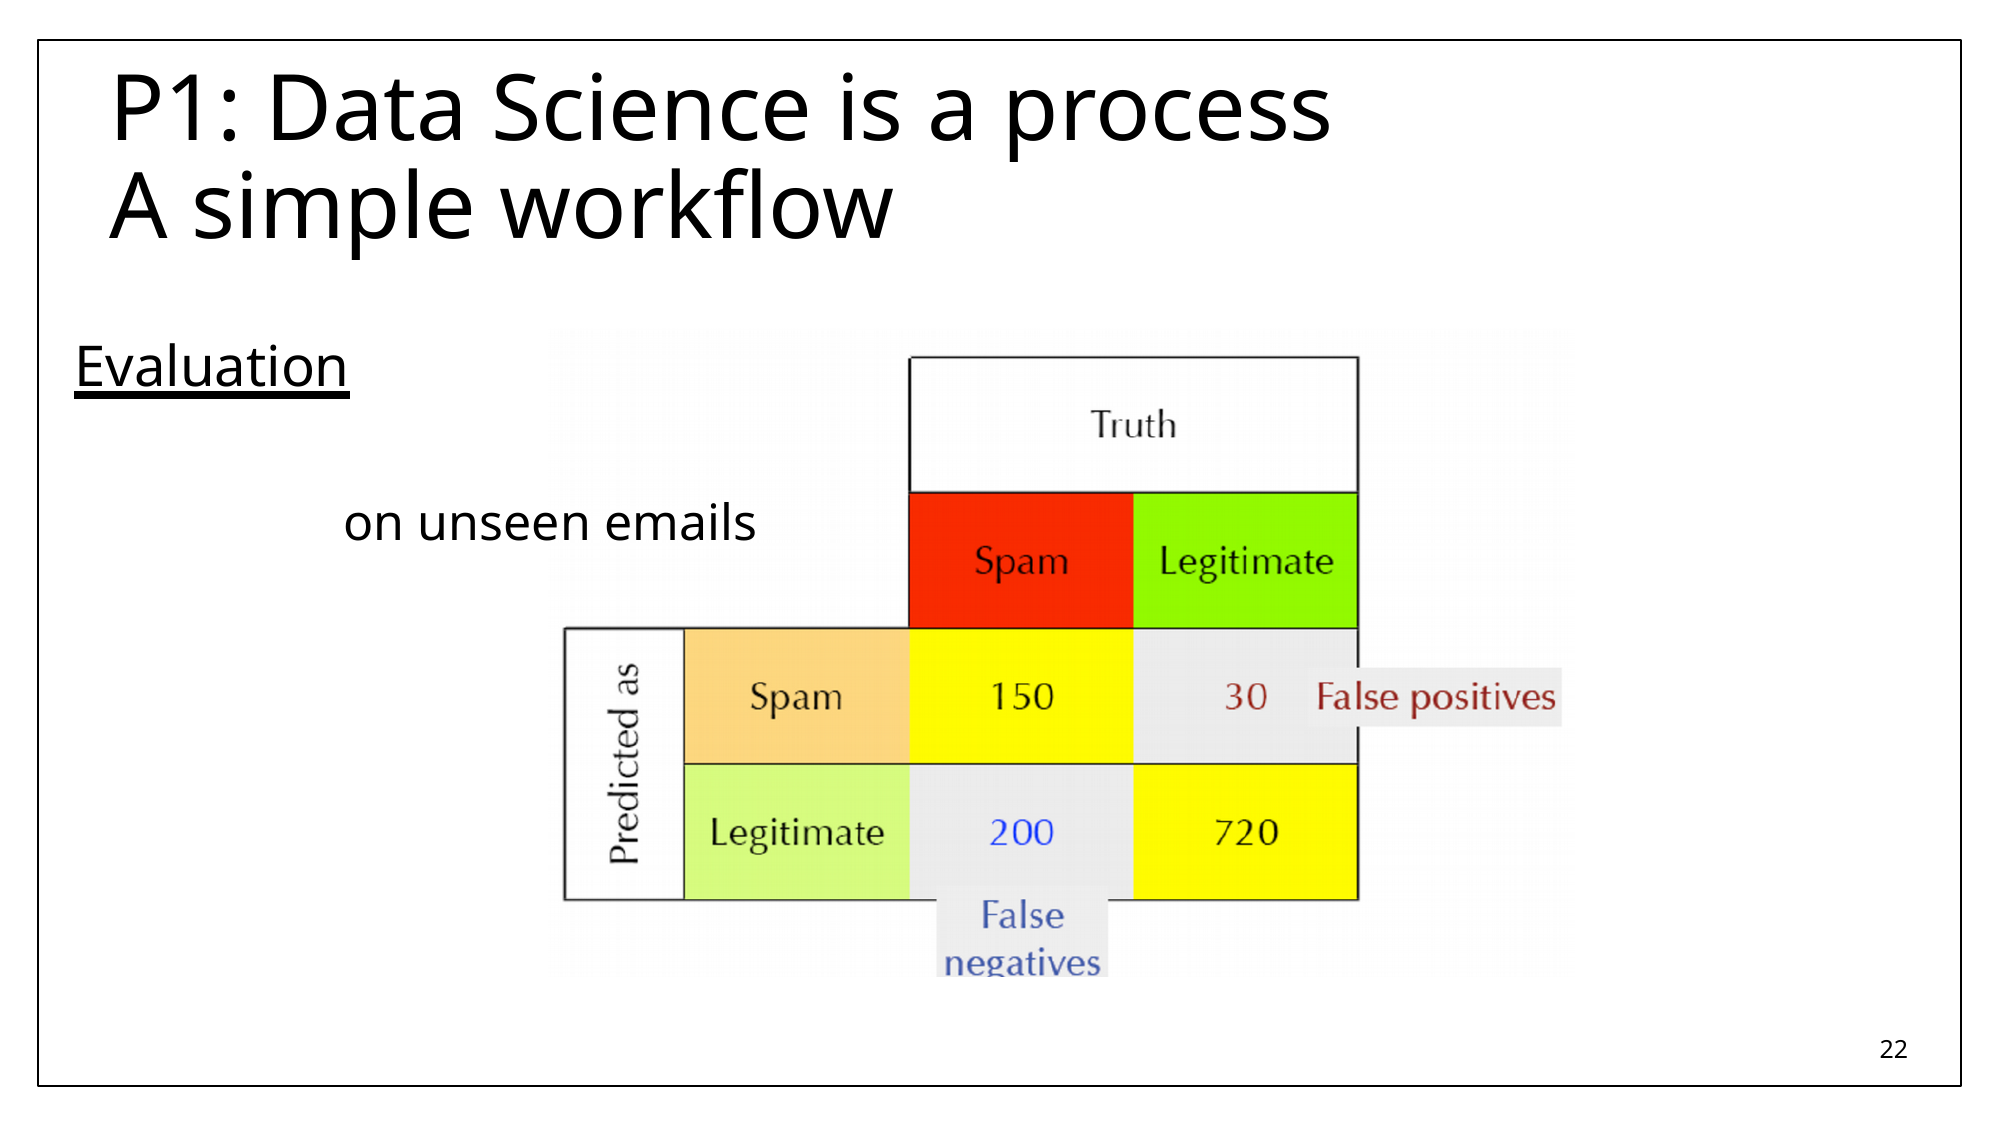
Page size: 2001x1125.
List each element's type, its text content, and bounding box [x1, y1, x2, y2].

text_box on unseen emails [326, 456, 1003, 558]
title P1: Data Science is a process A simple workflow [91, 48, 1924, 271]
slide_number 22 [1643, 1020, 1924, 1081]
text_box [548, 328, 1575, 977]
text_box Evaluation [72, 328, 548, 399]
